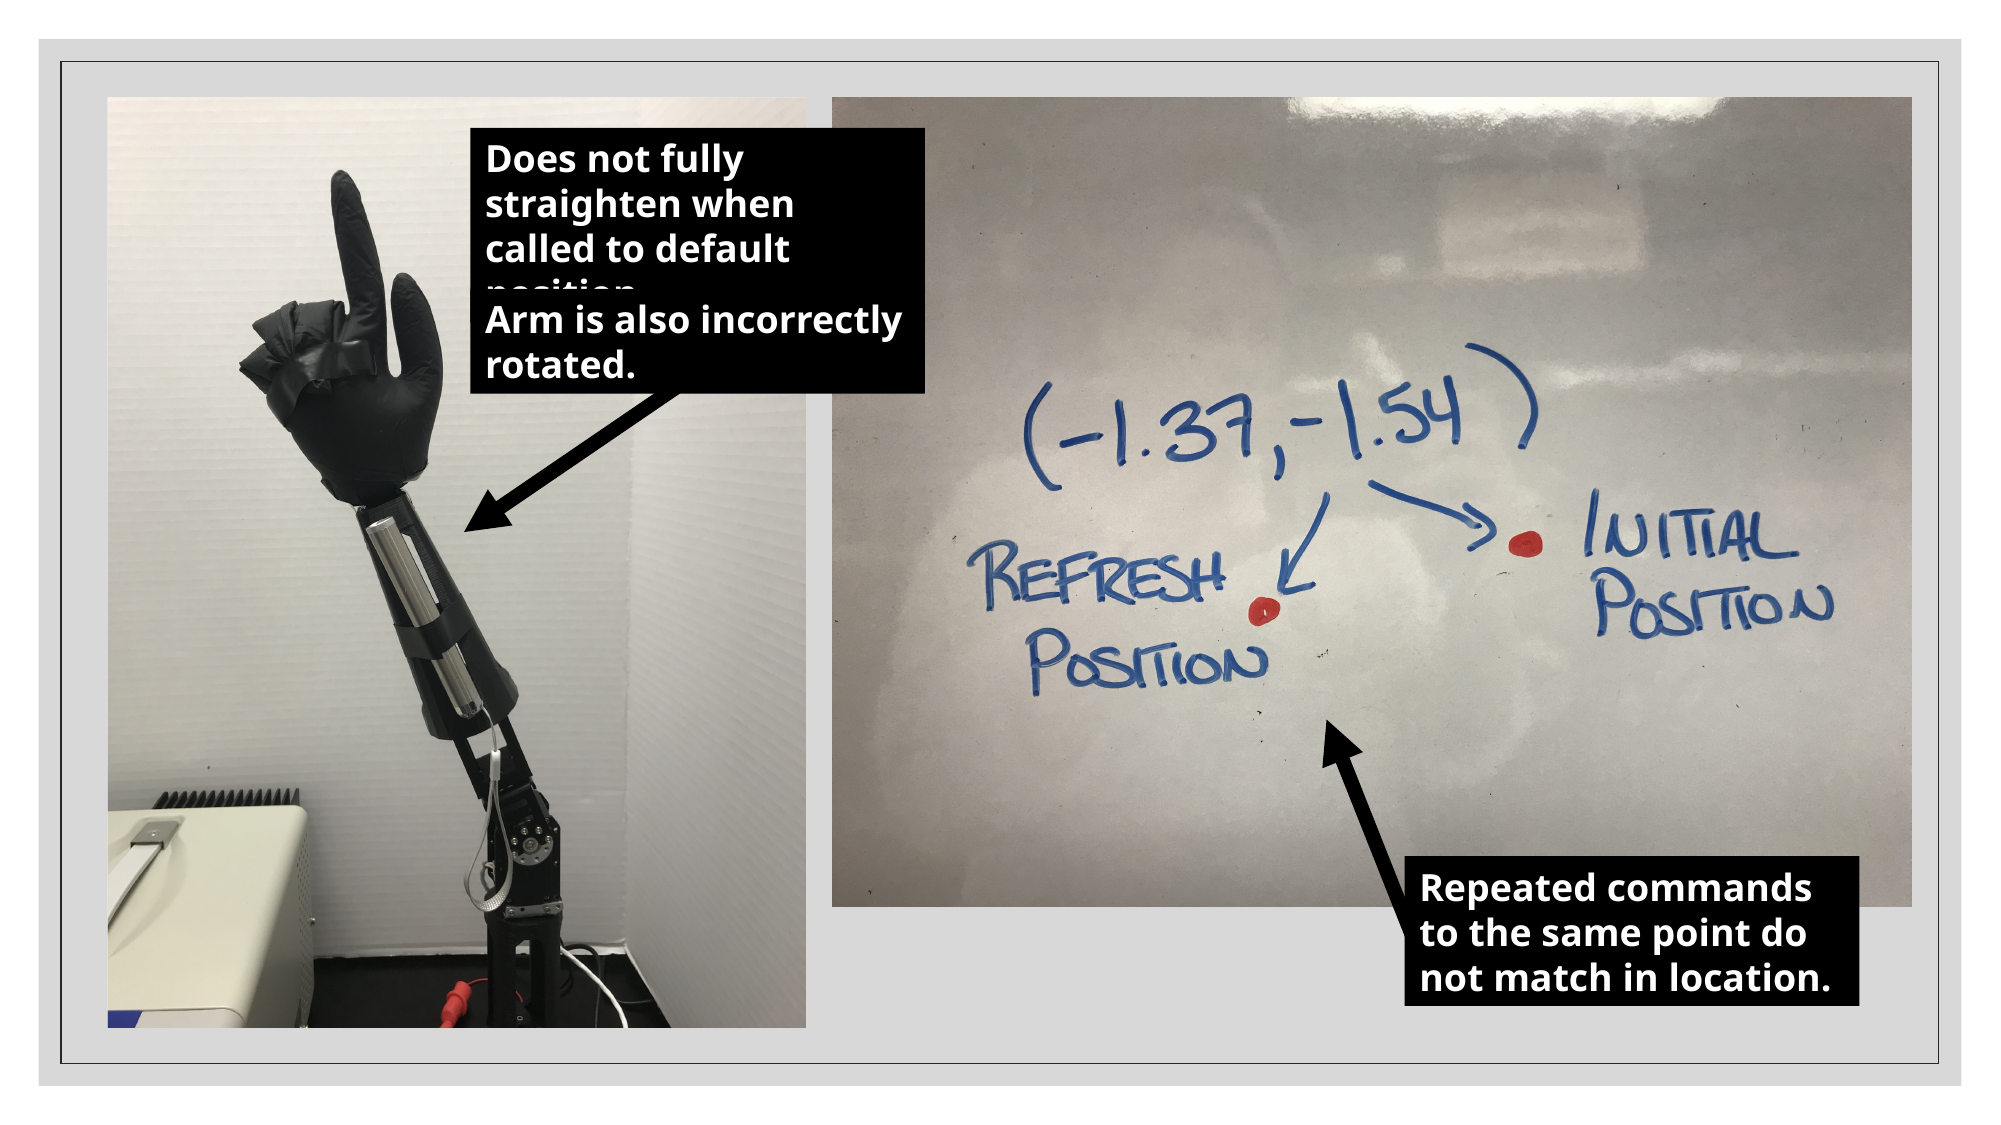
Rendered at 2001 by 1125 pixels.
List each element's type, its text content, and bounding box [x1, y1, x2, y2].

text_box Does not fully straighten when called to default position. [470, 127, 826, 209]
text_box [463, 372, 698, 533]
picture [0, 97, 1912, 1027]
text_box Repeated commands to the same point do not match in location. [1404, 914, 1860, 1006]
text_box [1326, 719, 1412, 935]
